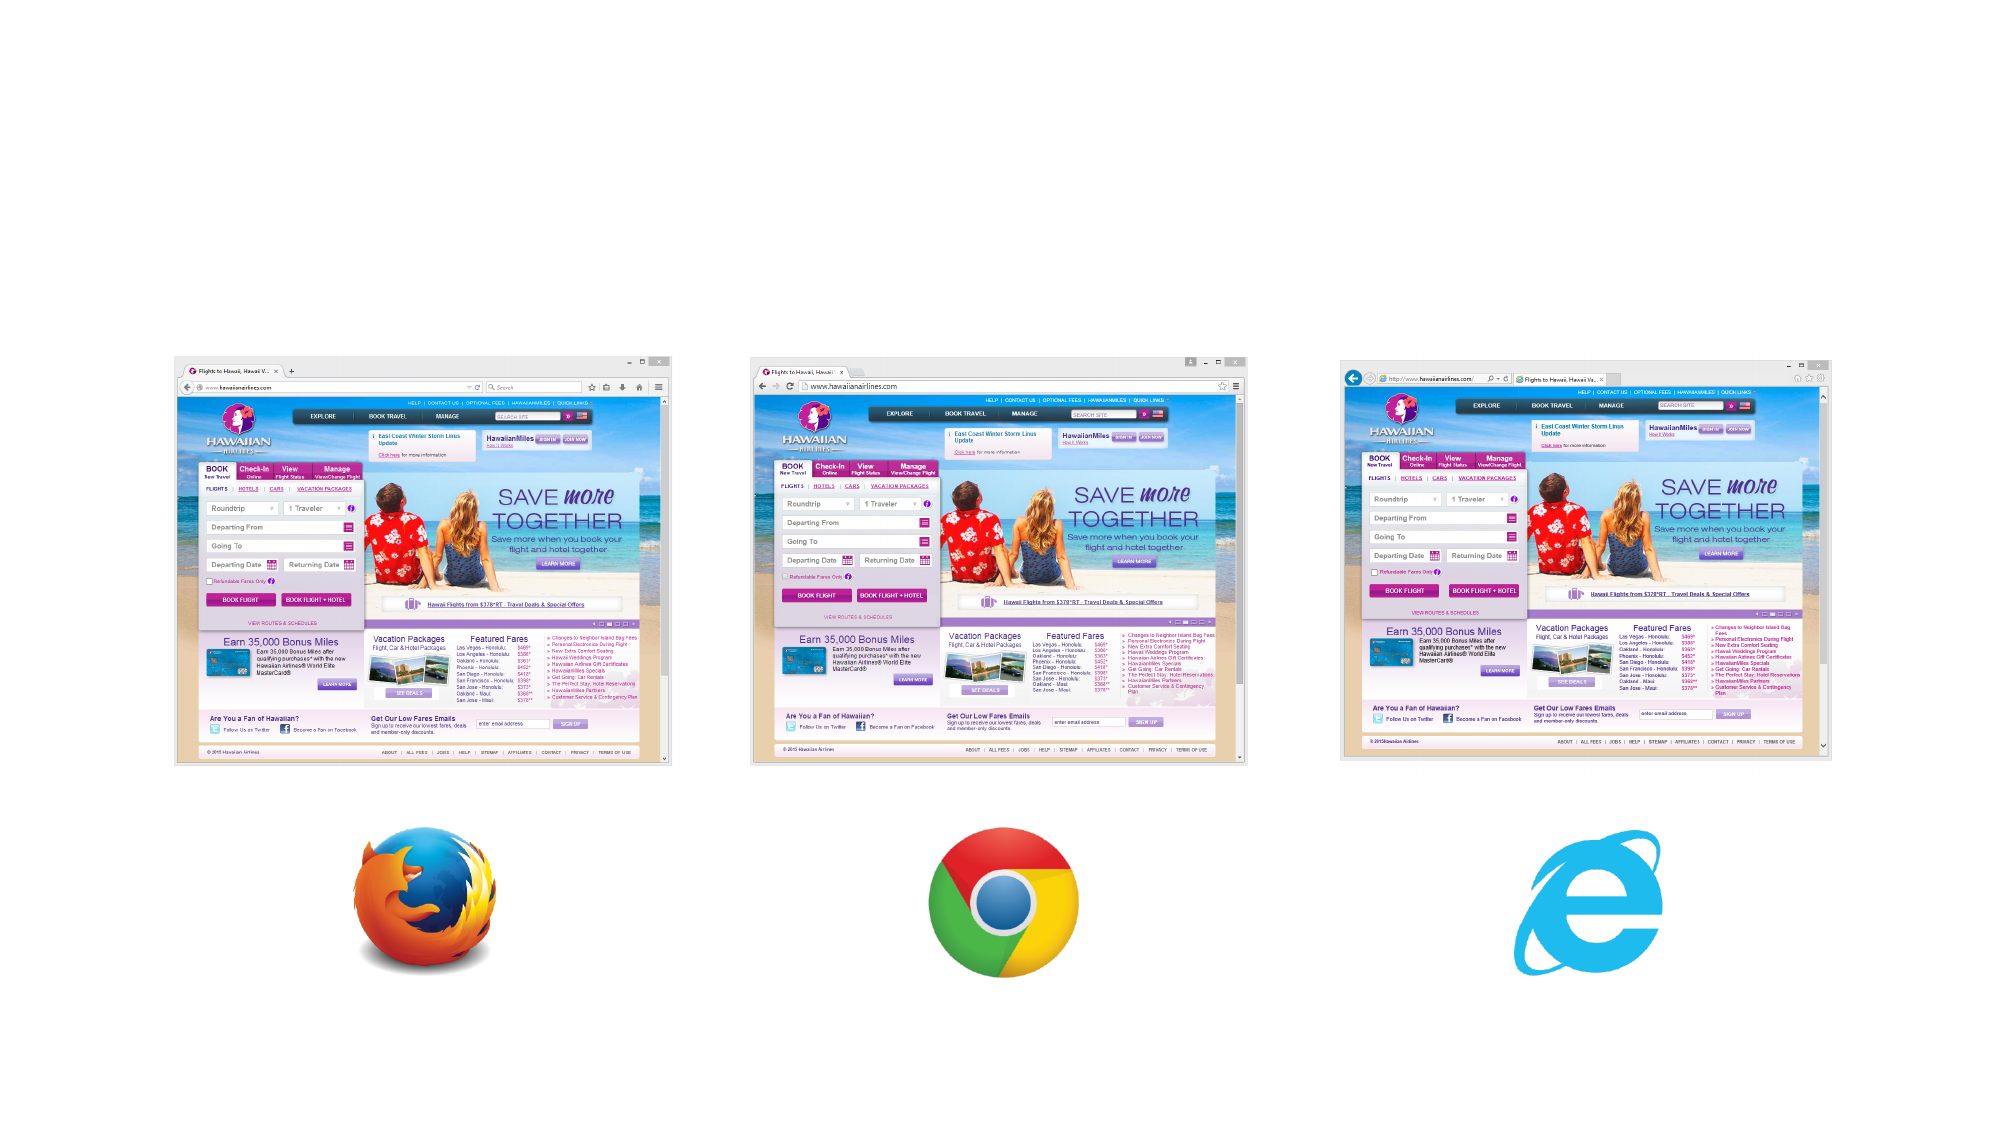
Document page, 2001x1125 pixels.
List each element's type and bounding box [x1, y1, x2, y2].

text_box [138, 303, 1864, 1018]
picture [1511, 827, 1665, 979]
picture [168, 349, 681, 776]
picture [1332, 350, 1845, 777]
picture [741, 350, 1259, 776]
picture [353, 827, 496, 979]
picture [928, 827, 1079, 979]
